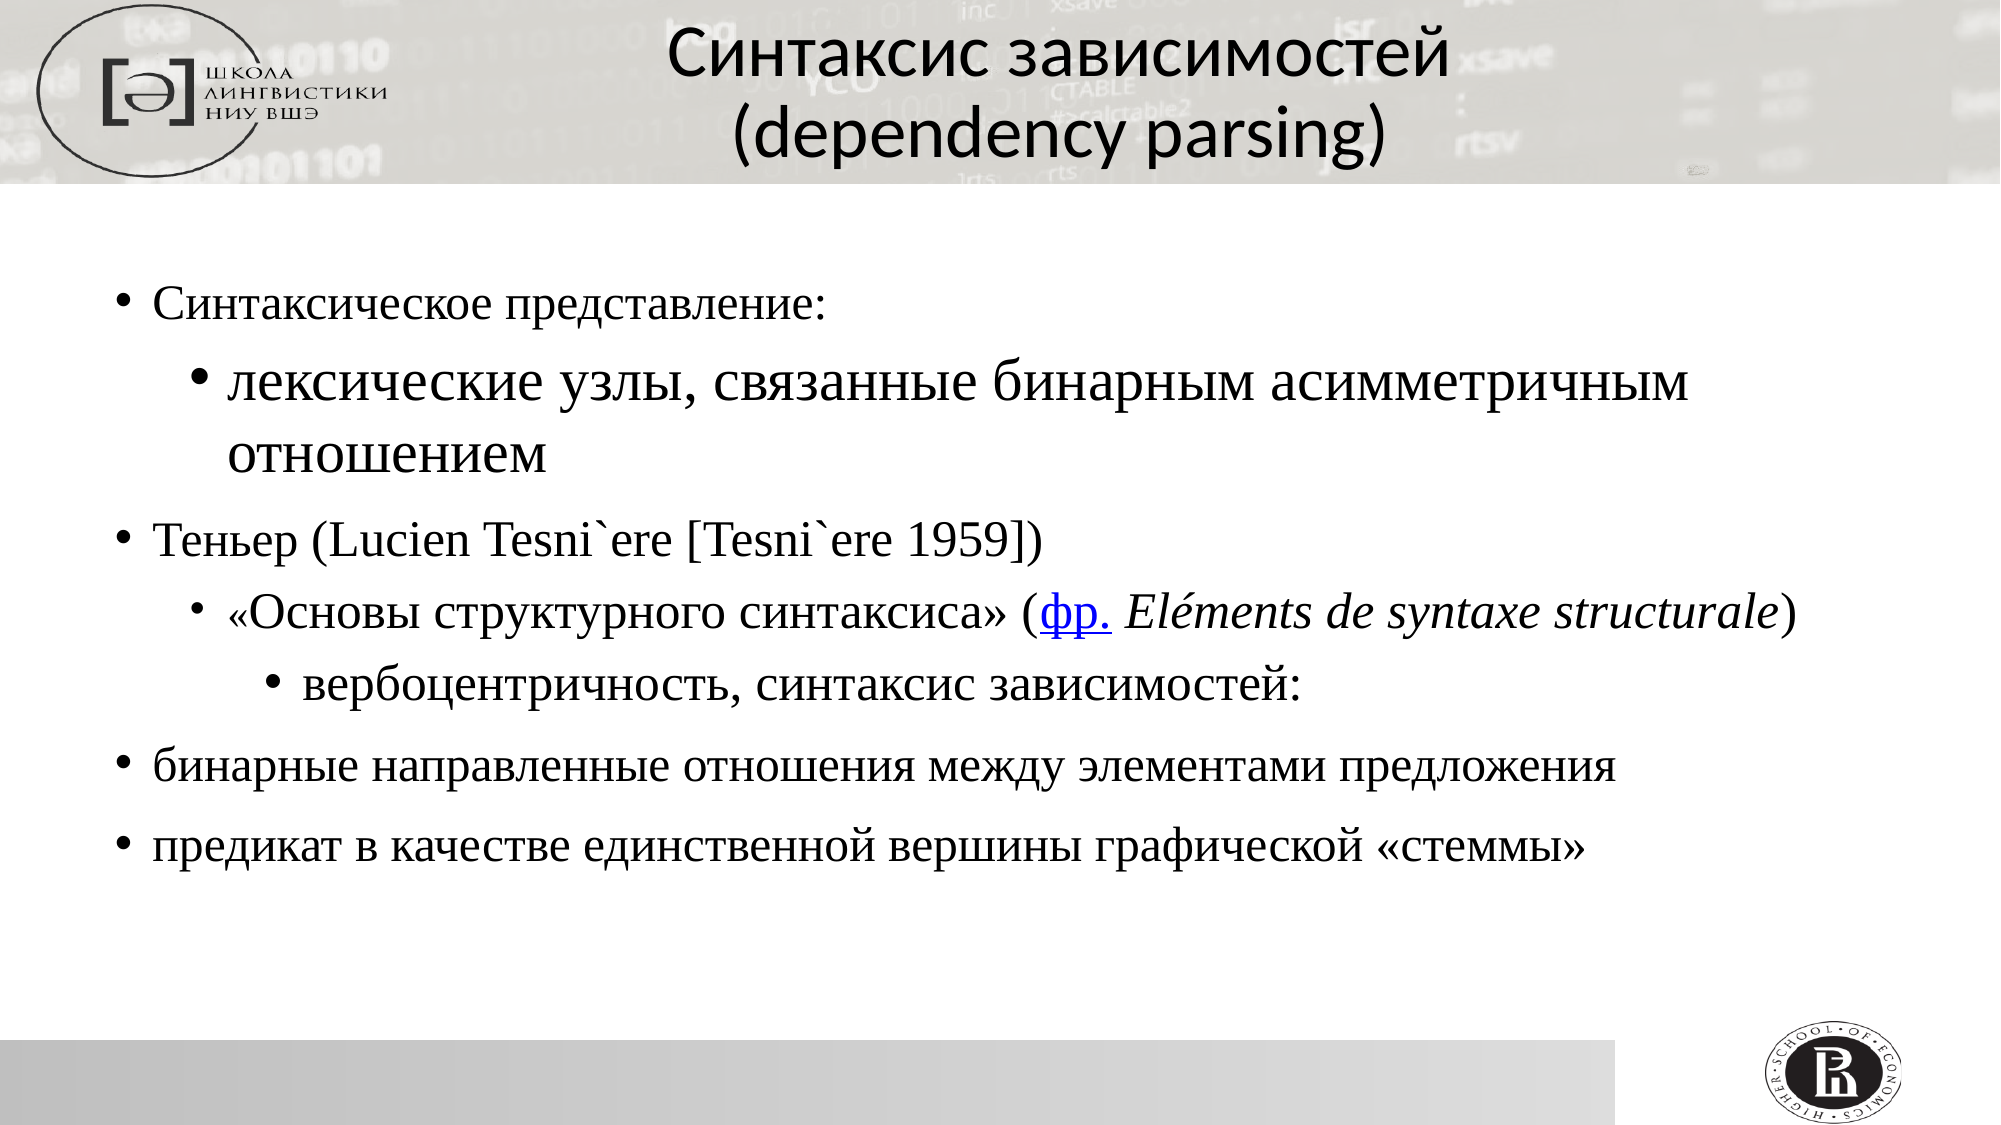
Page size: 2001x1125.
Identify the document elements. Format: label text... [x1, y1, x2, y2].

list Синтаксическое представление: лексические узлы, связанные бинарным асимметричным отношением Теньер (Lucien Tesni`ere [Tesni`ere 1959]) «Основы структурного синтаксиса» (фр. Eléments de syntaxe structurale) вербоцентричность, синтаксис зависимостей: бинарные направленные отношения между элементами предложения предикат в качестве единственной вершины графической «стеммы» [99, 262, 1900, 1005]
picture [31, 0, 339, 181]
title Синтаксис зависимостей (dependency parsing) [339, 0, 1781, 202]
picture [1765, 1021, 1902, 1125]
